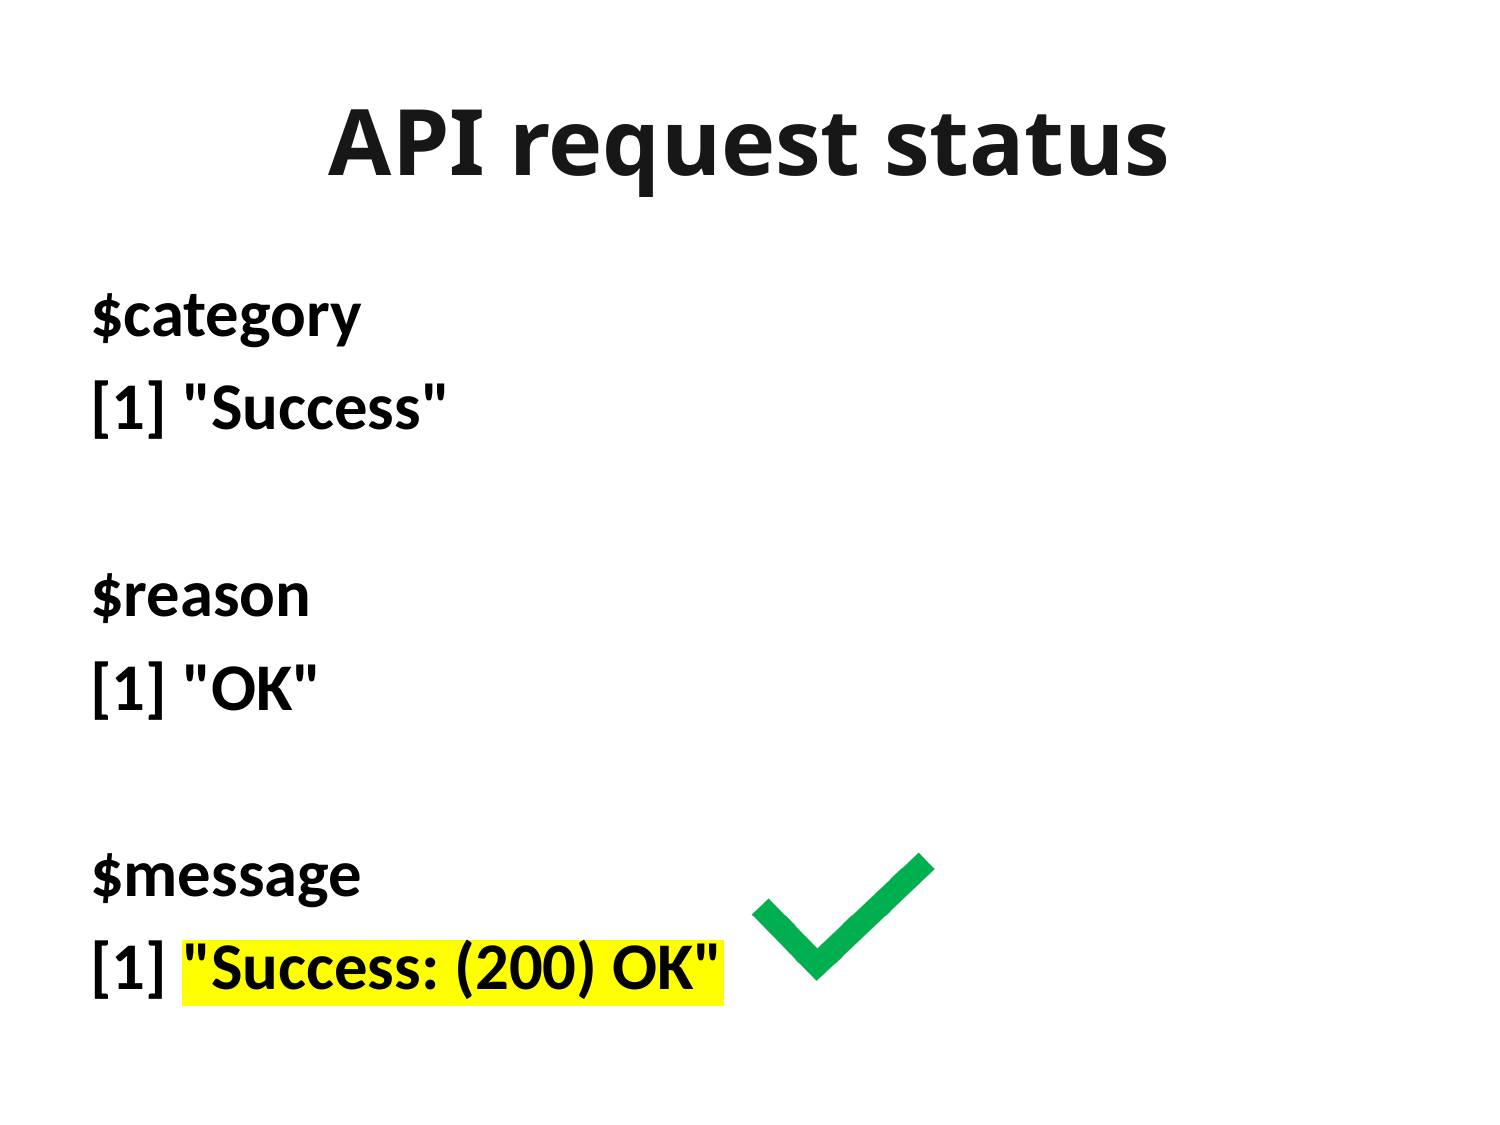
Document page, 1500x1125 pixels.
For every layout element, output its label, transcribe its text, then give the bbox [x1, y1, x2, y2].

title API request status [760, 44, 1426, 233]
text_box [23, 0, 760, 321]
picture [747, 821, 938, 1012]
list $category [1] "Success" $reason [1] "OK" $message [1] "Success: (200) OK" [74, 262, 1426, 1006]
